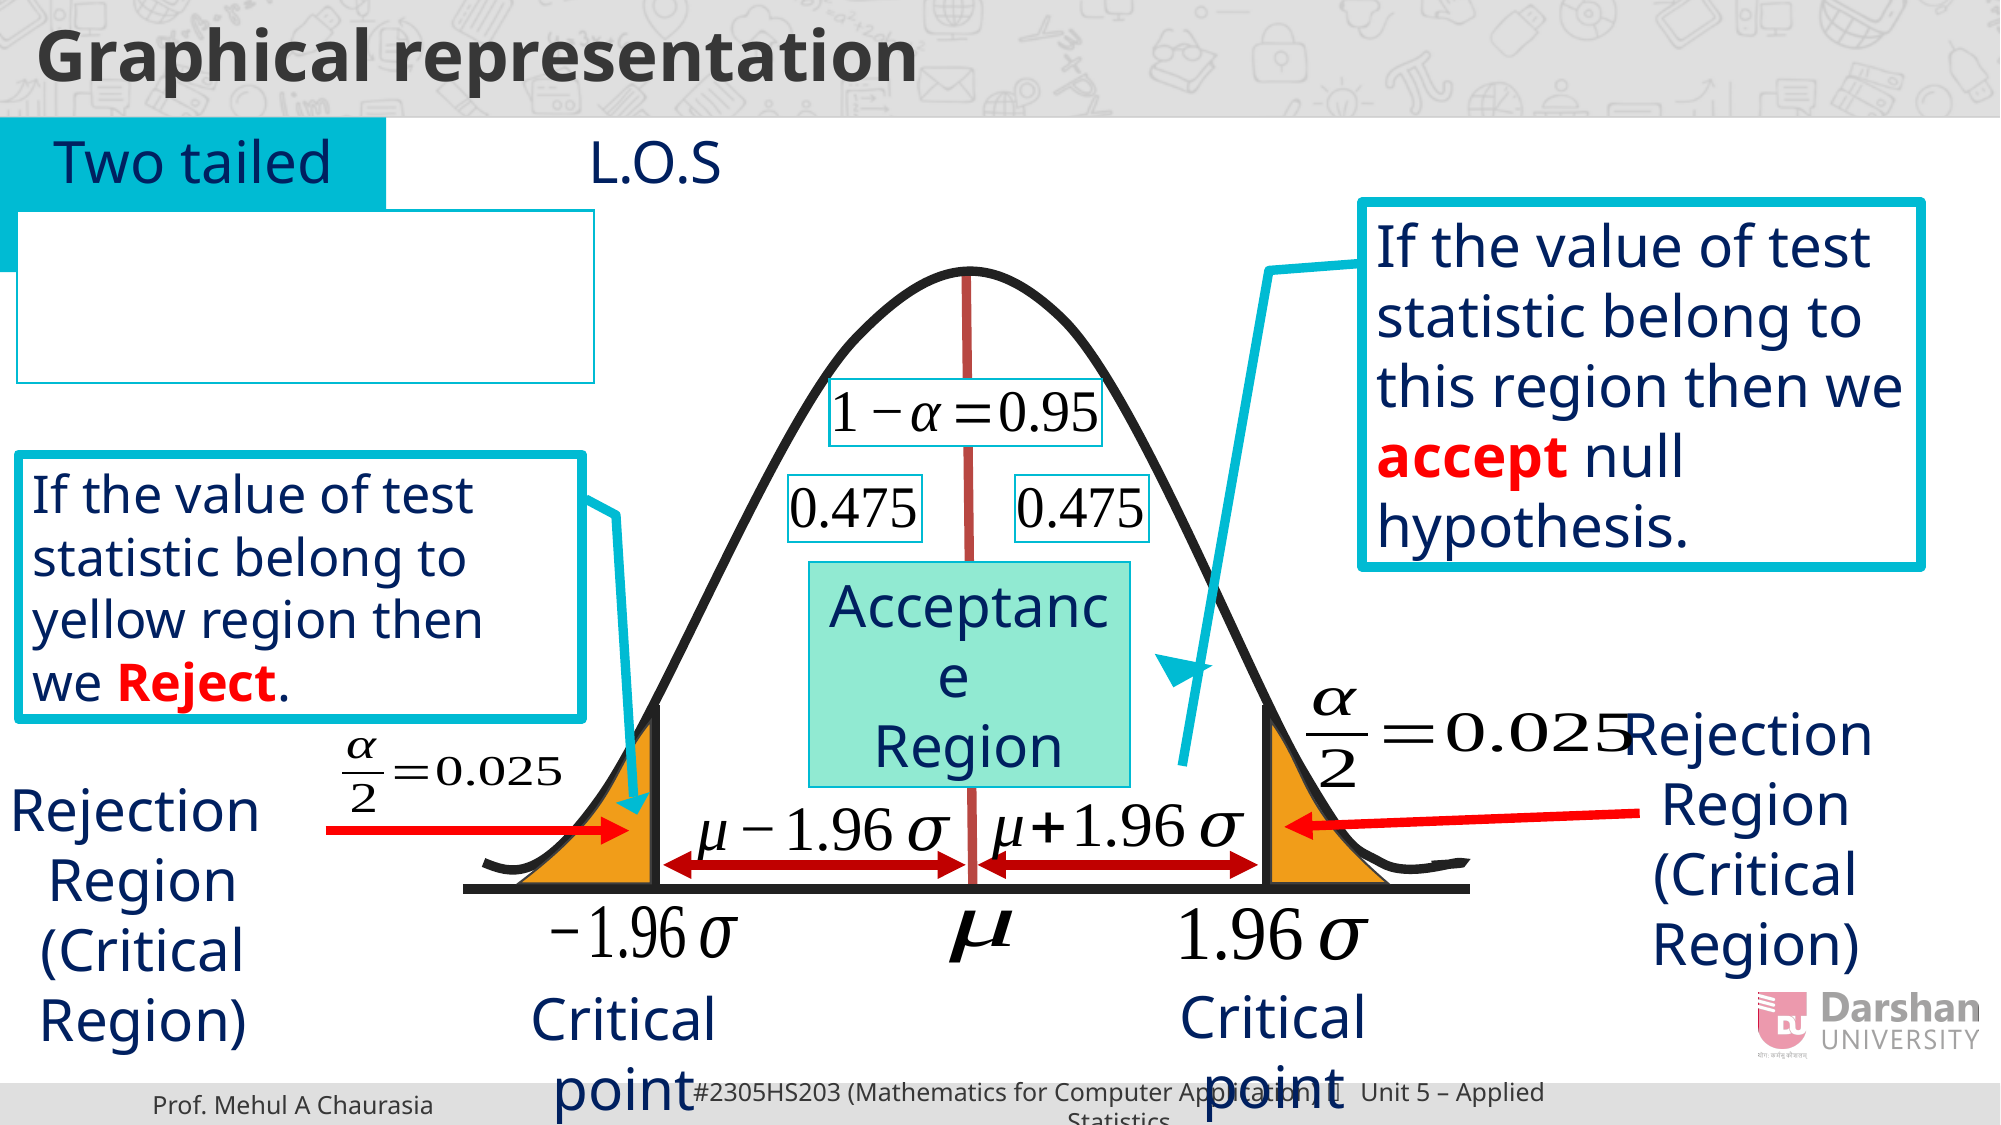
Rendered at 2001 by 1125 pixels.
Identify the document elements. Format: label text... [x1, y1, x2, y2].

text_box Rejection Region (Critical Region) [1590, 689, 1922, 1055]
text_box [462, 271, 1470, 890]
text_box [1162, 202, 1921, 679]
text_box Rejection Region (Critical Region) [0, 765, 326, 1061]
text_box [18, 454, 644, 810]
title Graphical representation [0, 0, 2000, 117]
text_box Critical point [1108, 972, 1439, 1125]
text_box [1284, 813, 1640, 827]
table_header Mean [1758, 992, 1979, 1059]
text_box Two tailed test [0, 117, 387, 273]
text_box Critical point [458, 974, 790, 1125]
